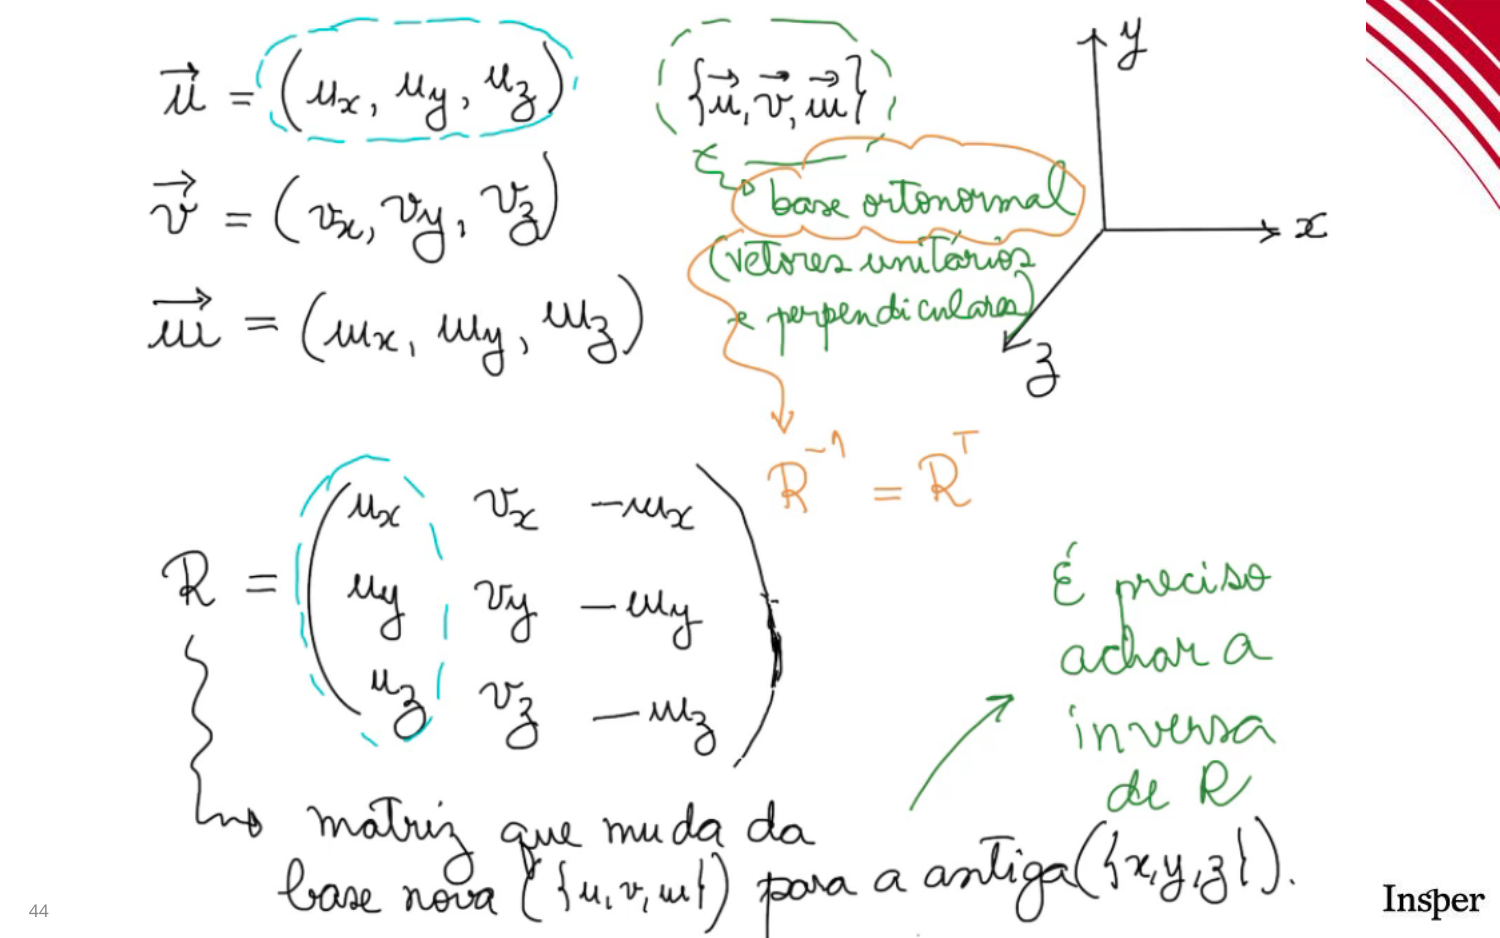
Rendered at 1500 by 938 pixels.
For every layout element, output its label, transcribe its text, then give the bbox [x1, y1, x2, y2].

picture [134, 0, 1500, 938]
slide_number 44 [0, 887, 78, 938]
